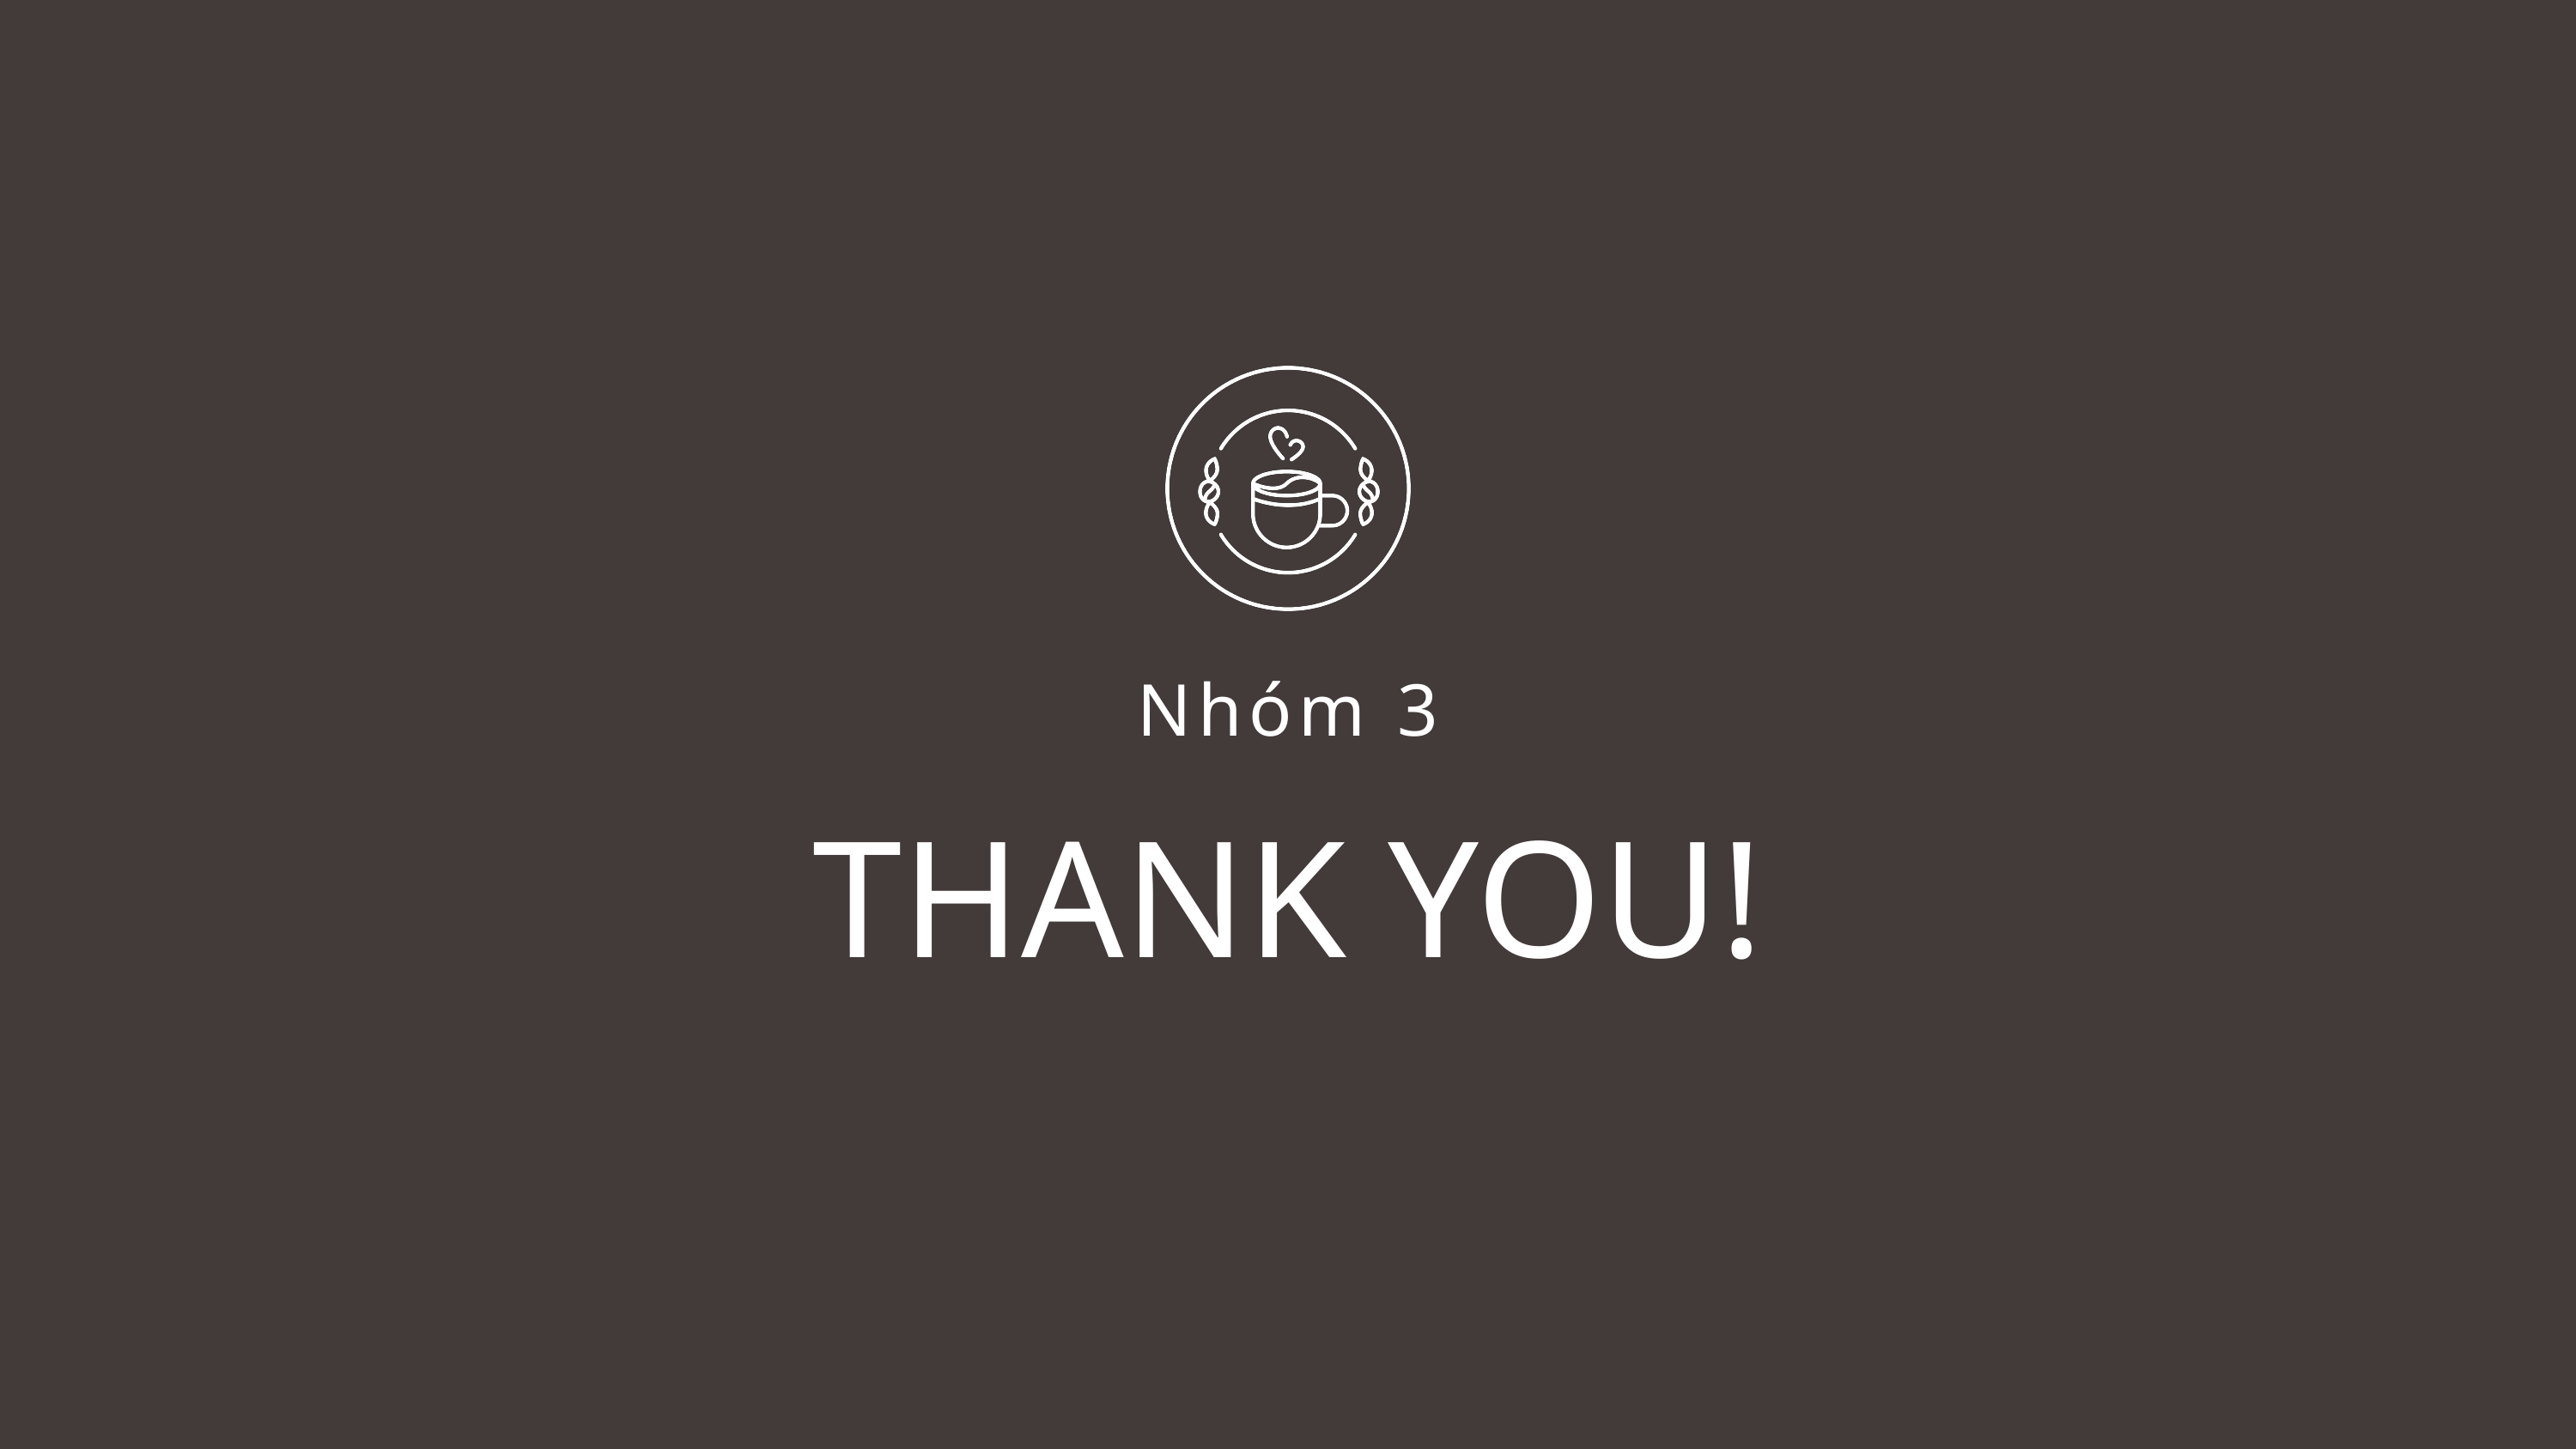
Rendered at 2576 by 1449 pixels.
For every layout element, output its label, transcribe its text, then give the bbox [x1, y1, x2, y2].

text_box THANK YOU! [705, 815, 1871, 990]
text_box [976, 366, 1600, 744]
